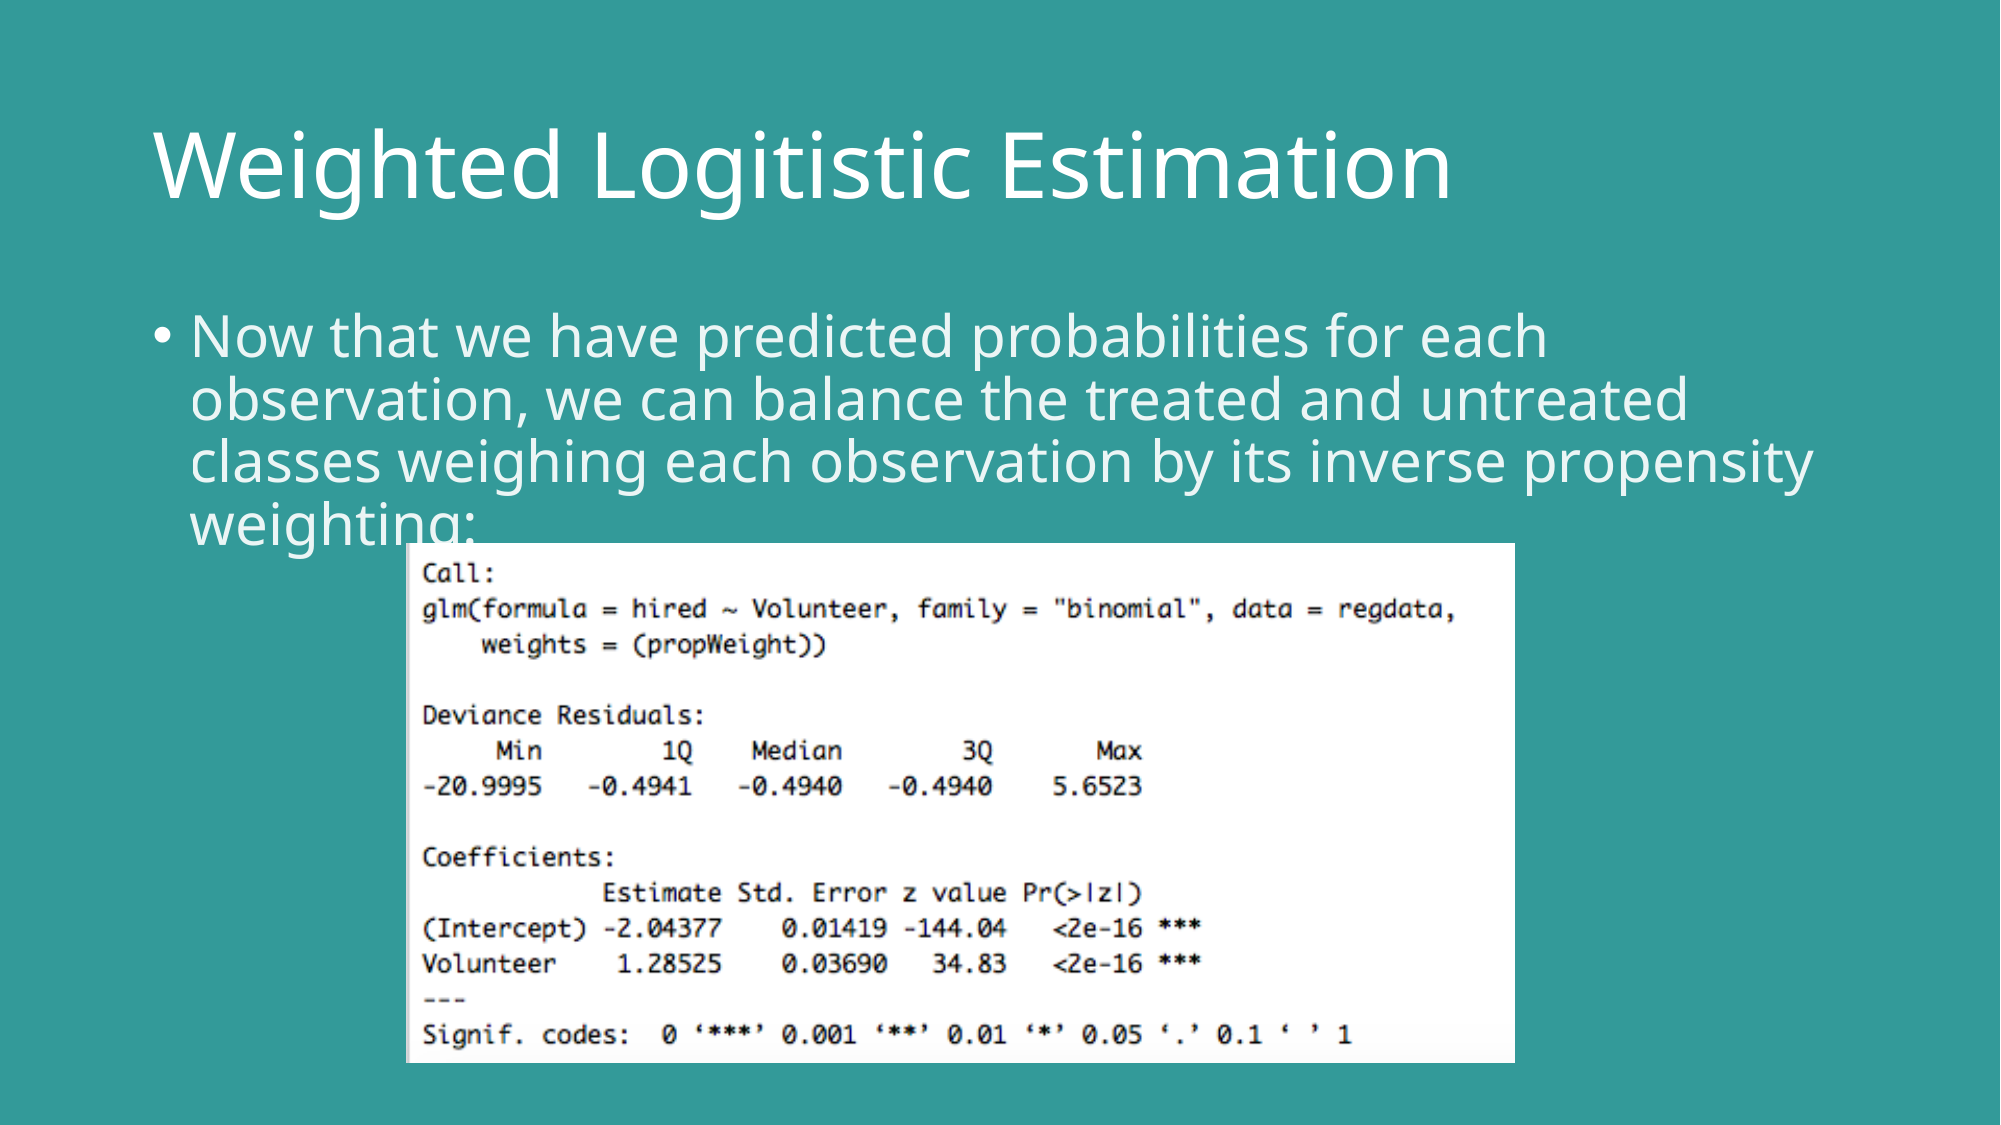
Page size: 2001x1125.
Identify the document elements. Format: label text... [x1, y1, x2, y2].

title Weighted Logitistic Estimation [137, 59, 1863, 278]
list Now that we have predicted probabilities for each observation, we can balance the treated and untreated classes weighing each observation by its inverse propensity weighting: [137, 299, 1863, 1014]
picture [406, 543, 1515, 1063]
